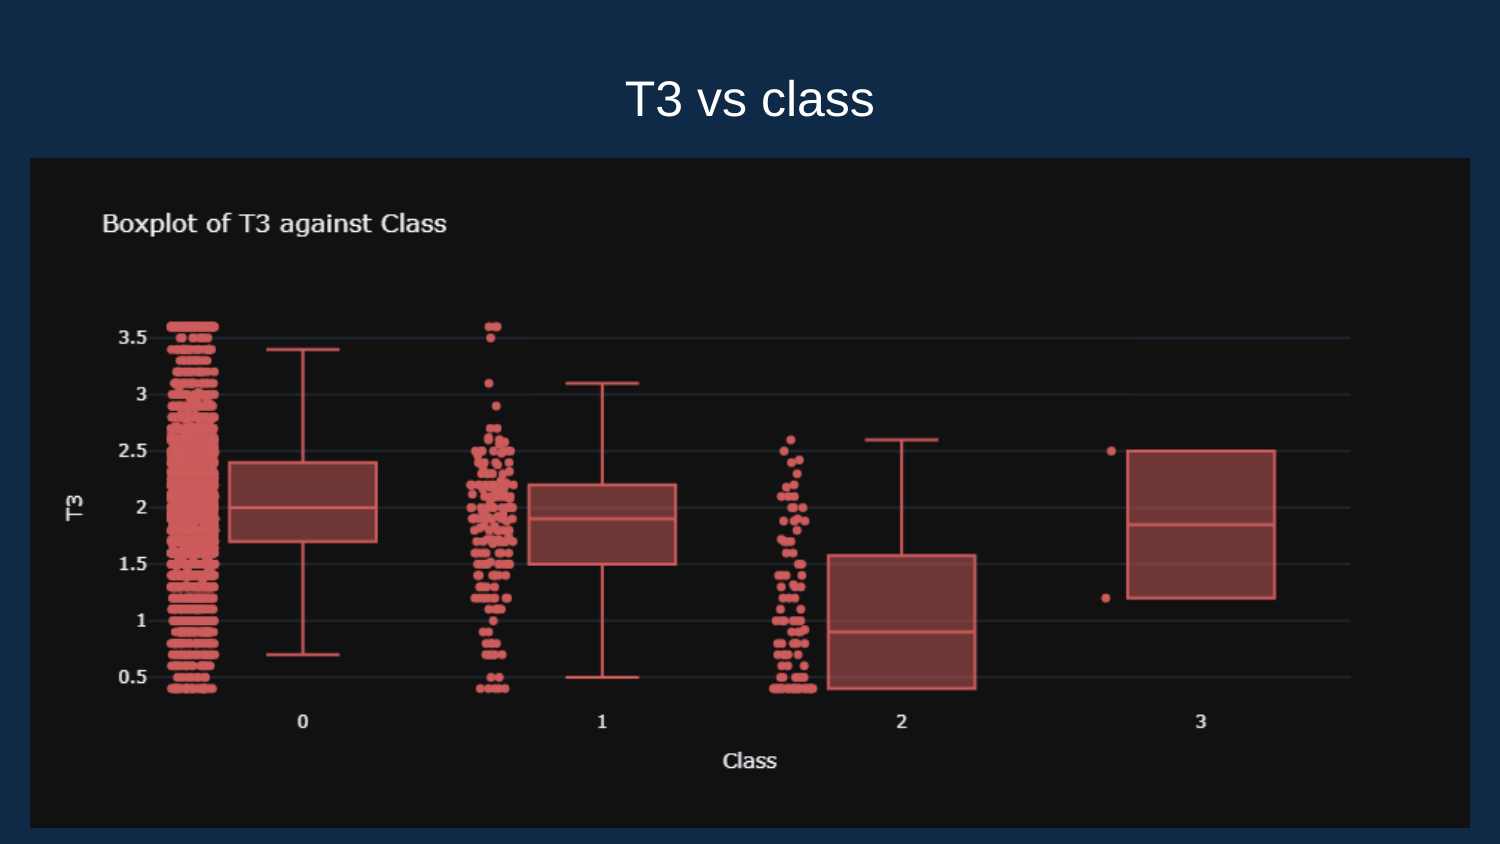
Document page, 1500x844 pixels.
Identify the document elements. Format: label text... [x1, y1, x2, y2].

picture [29, 158, 1471, 829]
title T3 vs class [118, 51, 1382, 131]
